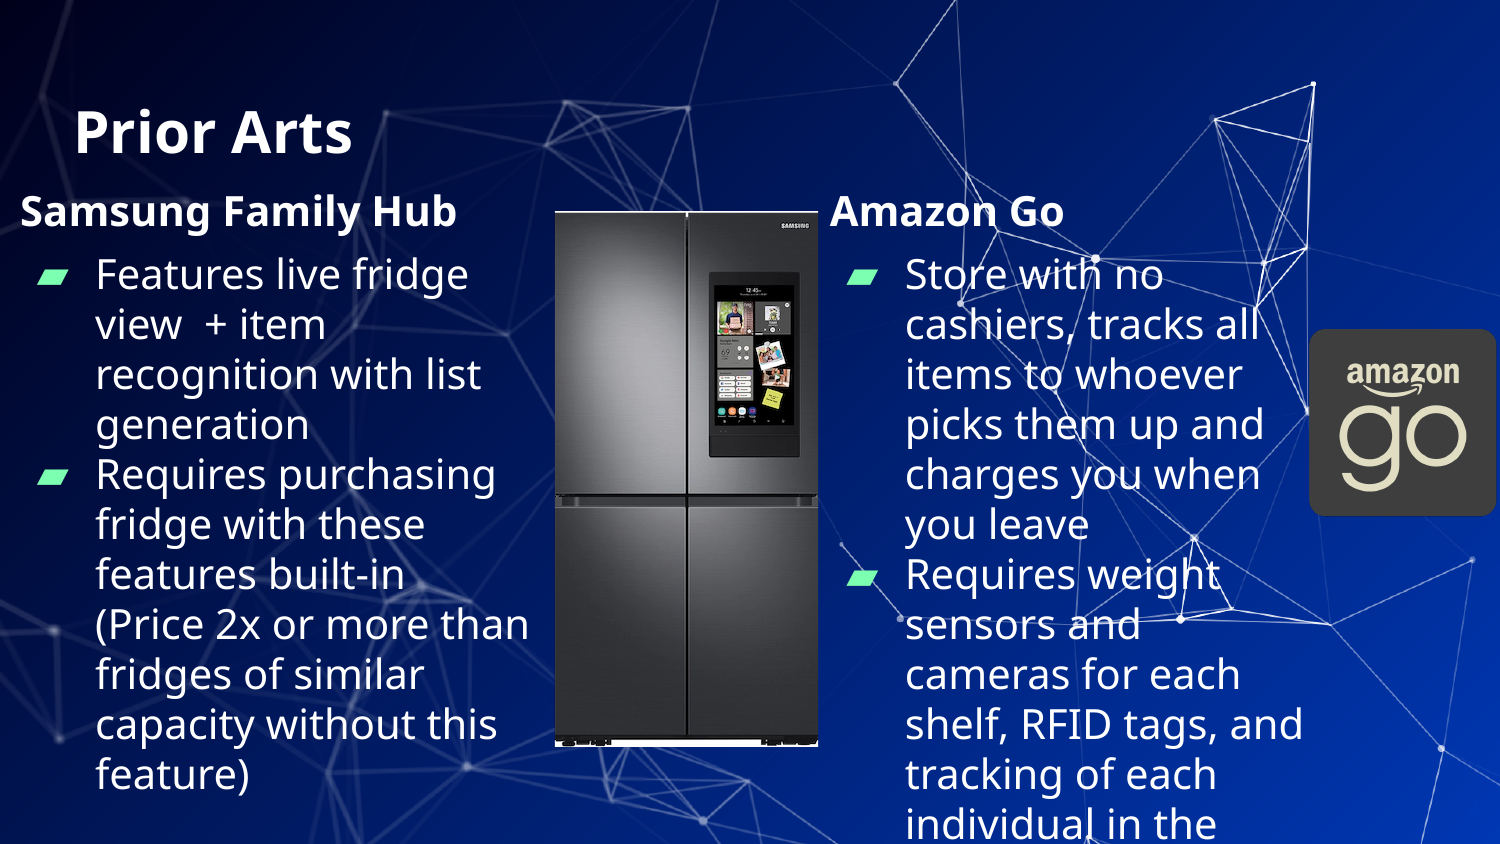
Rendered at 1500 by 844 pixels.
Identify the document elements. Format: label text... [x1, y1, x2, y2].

title Prior Arts [73, 24, 1062, 166]
picture [0, 0, 1500, 844]
list Amazon Go Store with no cashiers, tracks all items to whoever picks them up and charges you when you leave Requires weight sensors and cameras for each shelf, RFID tags, and tracking of each individual in the store [829, 185, 1310, 703]
list Samsung Family Hub Features live fridge view + item recognition with list generation Requires purchasing fridge with these features built-in (Price 2x or more than fridges of similar capacity without this feature) [20, 185, 555, 752]
slide_number ‹#› [1391, 779, 1482, 844]
